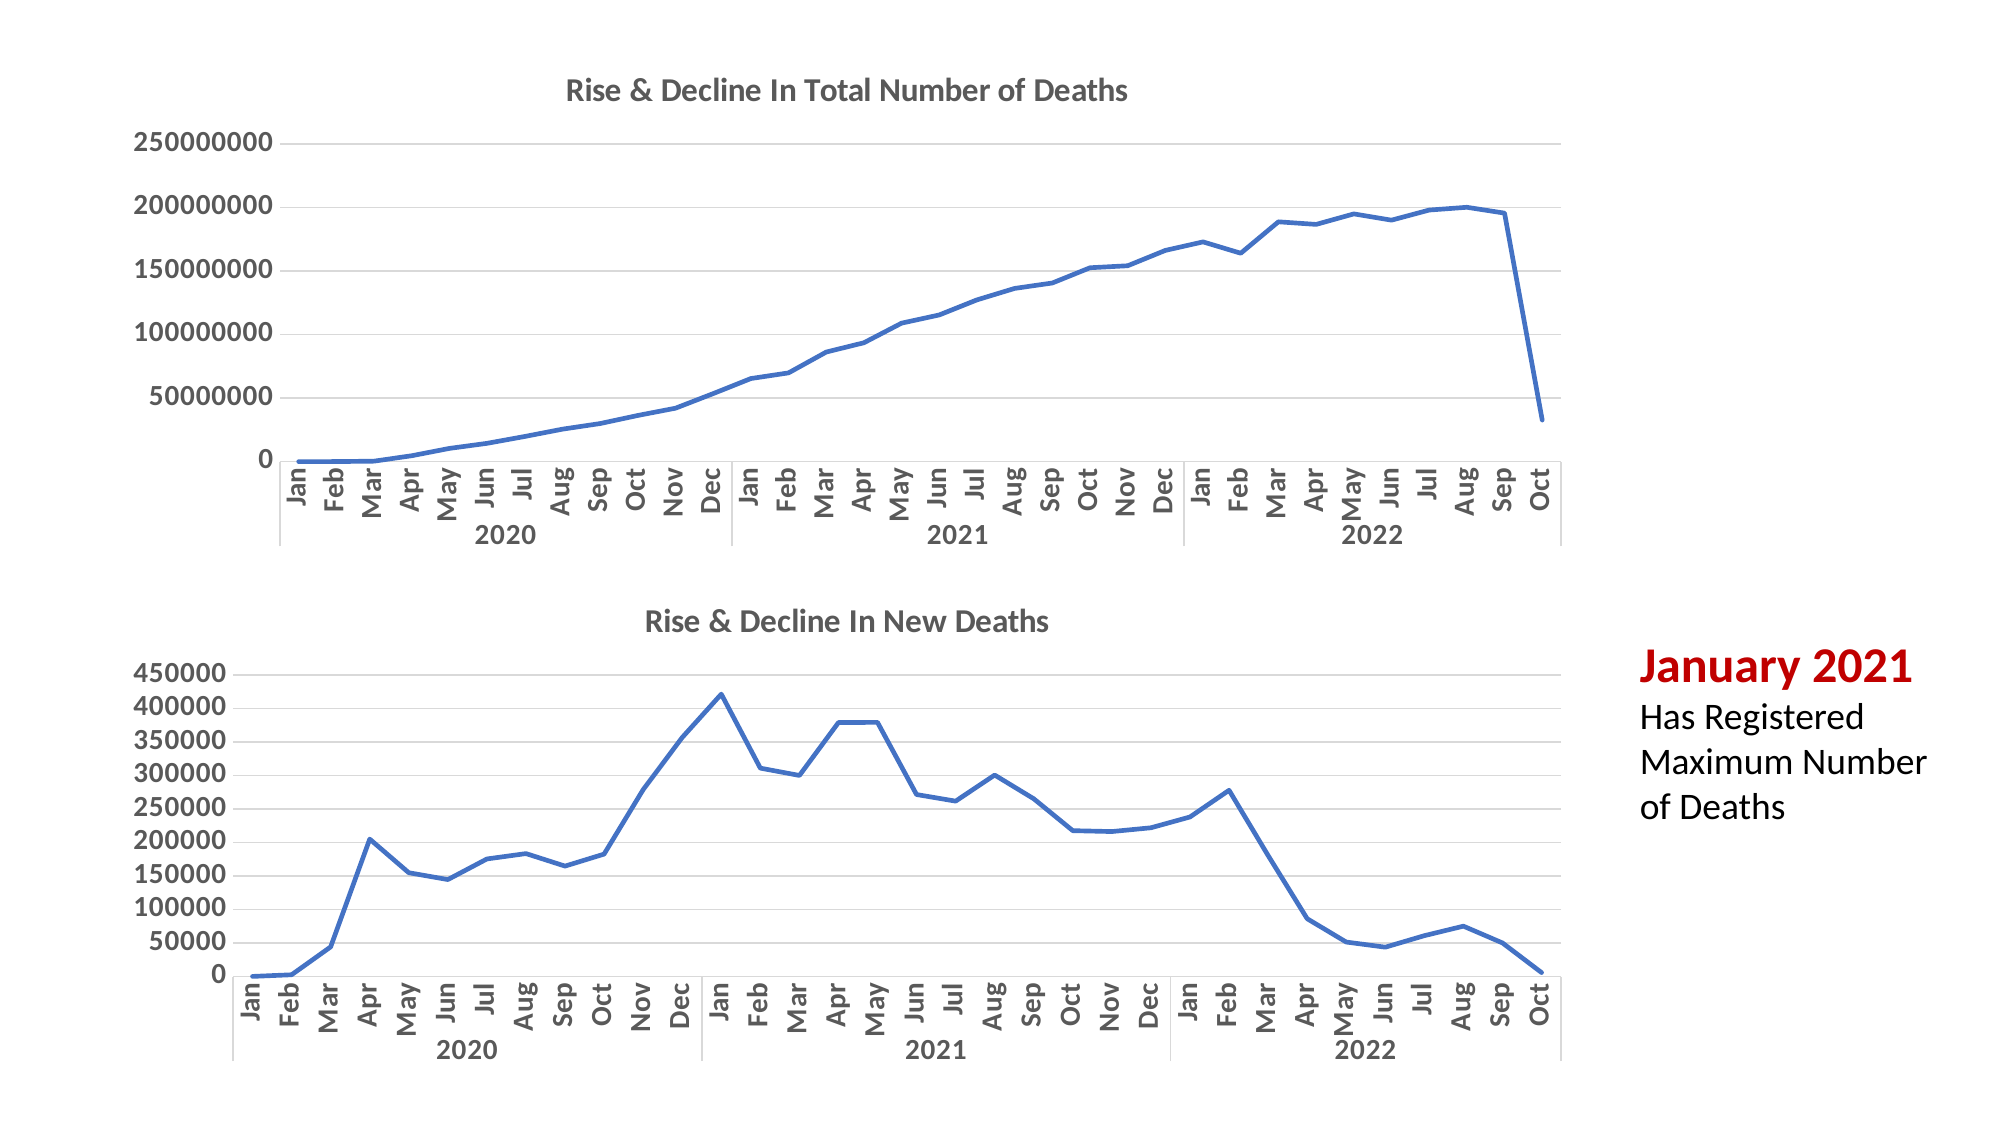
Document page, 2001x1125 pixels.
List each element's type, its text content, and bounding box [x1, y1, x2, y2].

text_box January 2021 Has Registered Maximum Number of Deaths [1625, 624, 1950, 835]
chart [103, 47, 1591, 563]
chart [103, 579, 1591, 1078]
